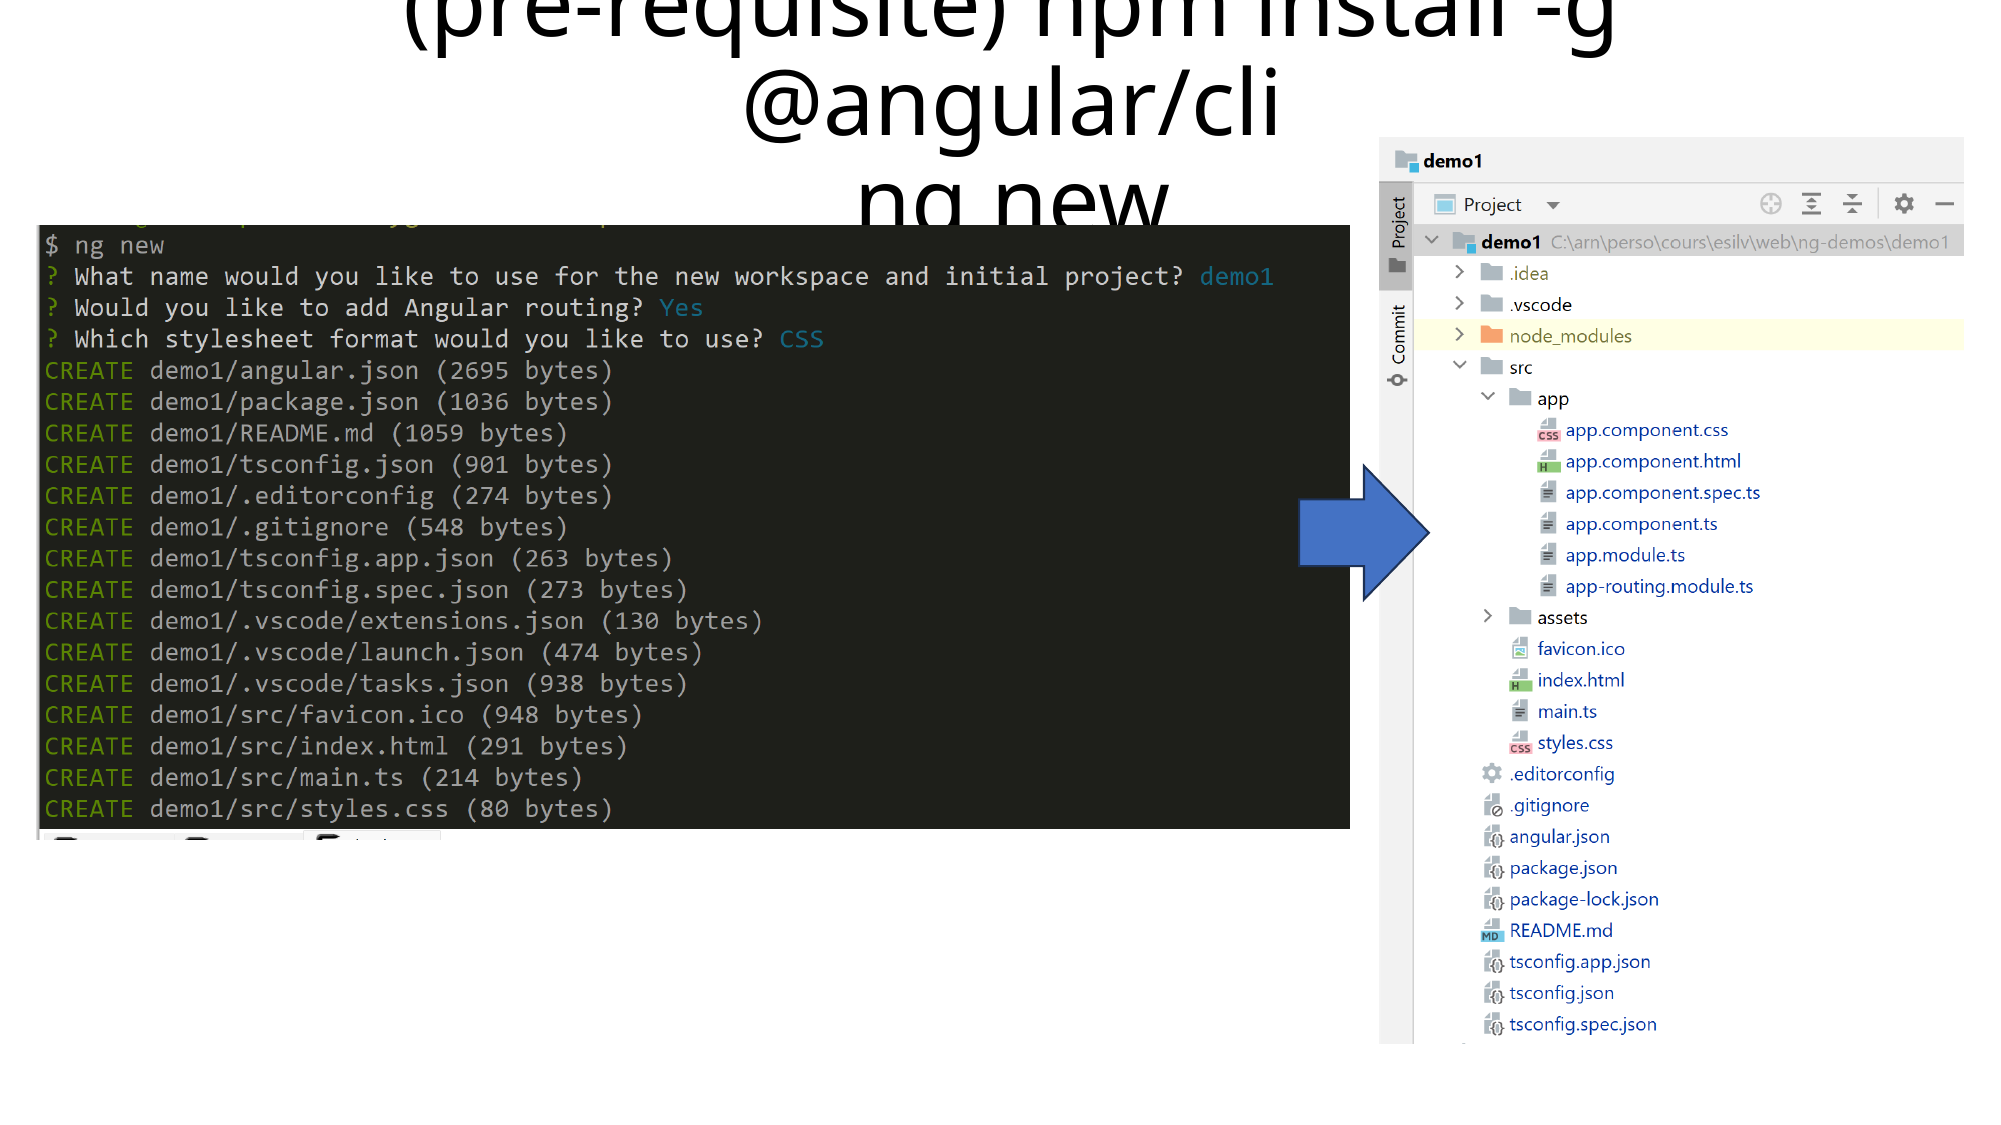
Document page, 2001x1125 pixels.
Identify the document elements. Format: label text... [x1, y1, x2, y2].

text_box [1350, 463, 1379, 603]
title (pre-requisite) npm install -g @angular/cli ng new [150, 0, 1875, 215]
picture [1379, 137, 1964, 1044]
picture [35, 225, 1350, 840]
